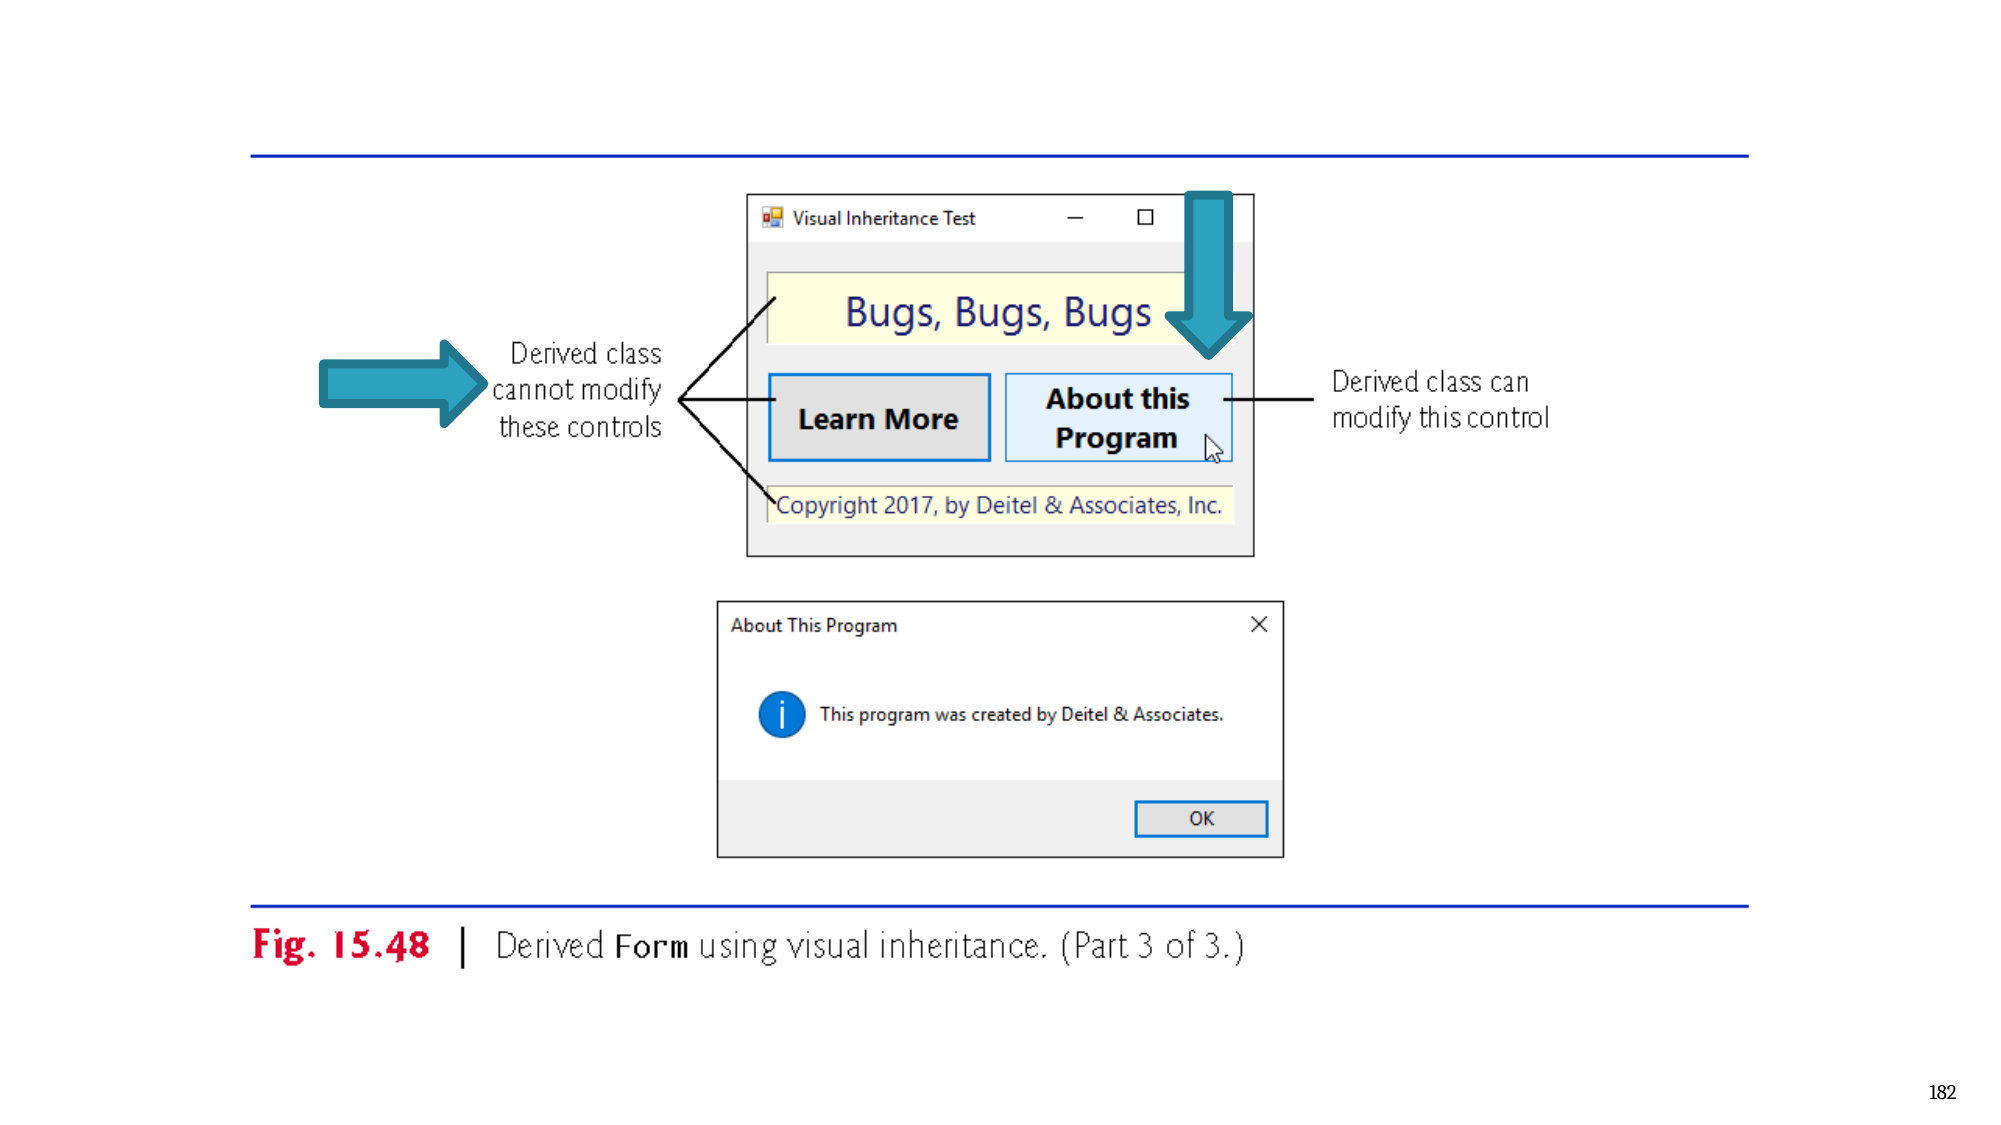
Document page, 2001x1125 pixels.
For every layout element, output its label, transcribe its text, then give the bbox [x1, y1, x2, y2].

slide_number 182 [1909, 1051, 1972, 1112]
picture [94, 0, 1905, 1125]
